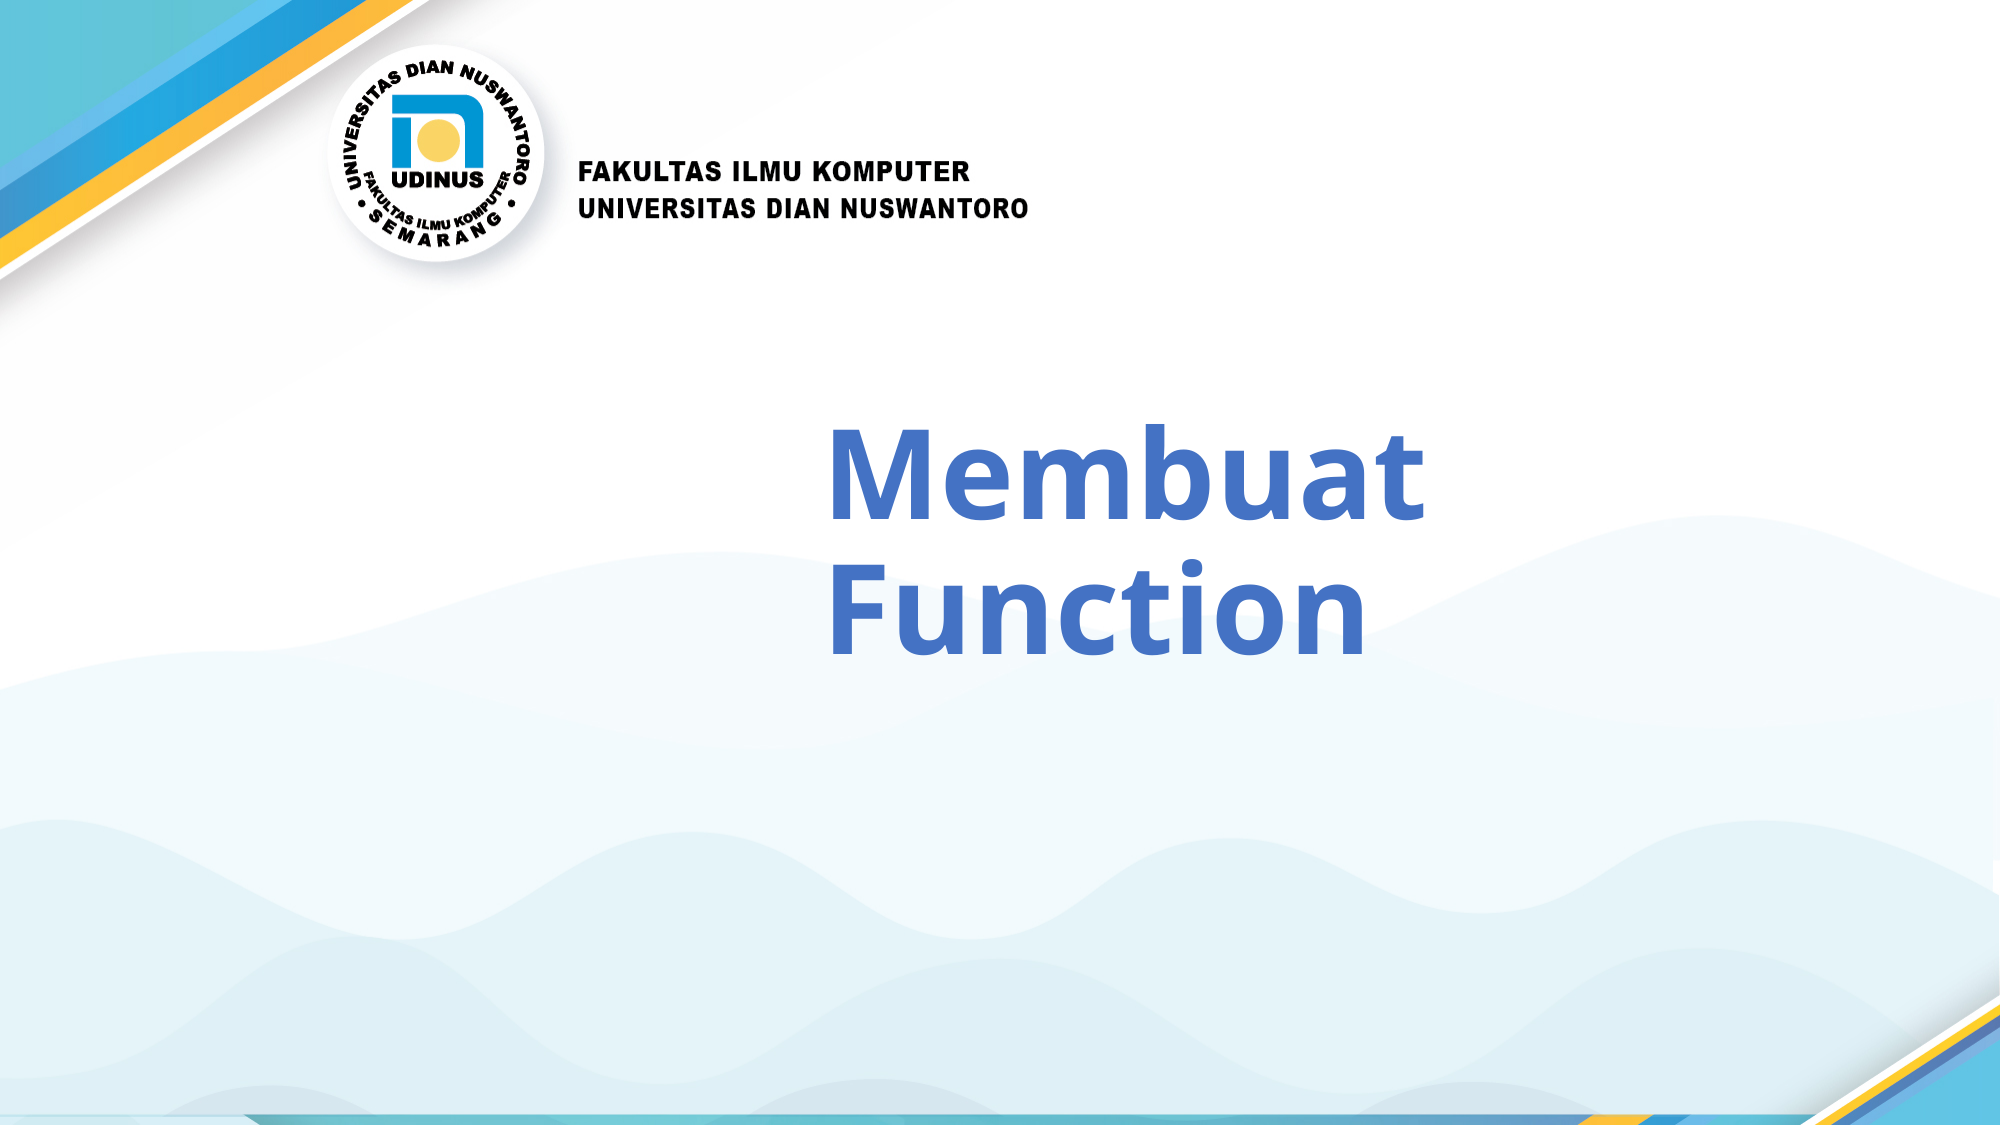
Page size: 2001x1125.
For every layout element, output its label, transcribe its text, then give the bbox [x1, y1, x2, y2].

picture [0, 0, 2000, 1125]
title Membuat Function [807, 301, 1777, 690]
